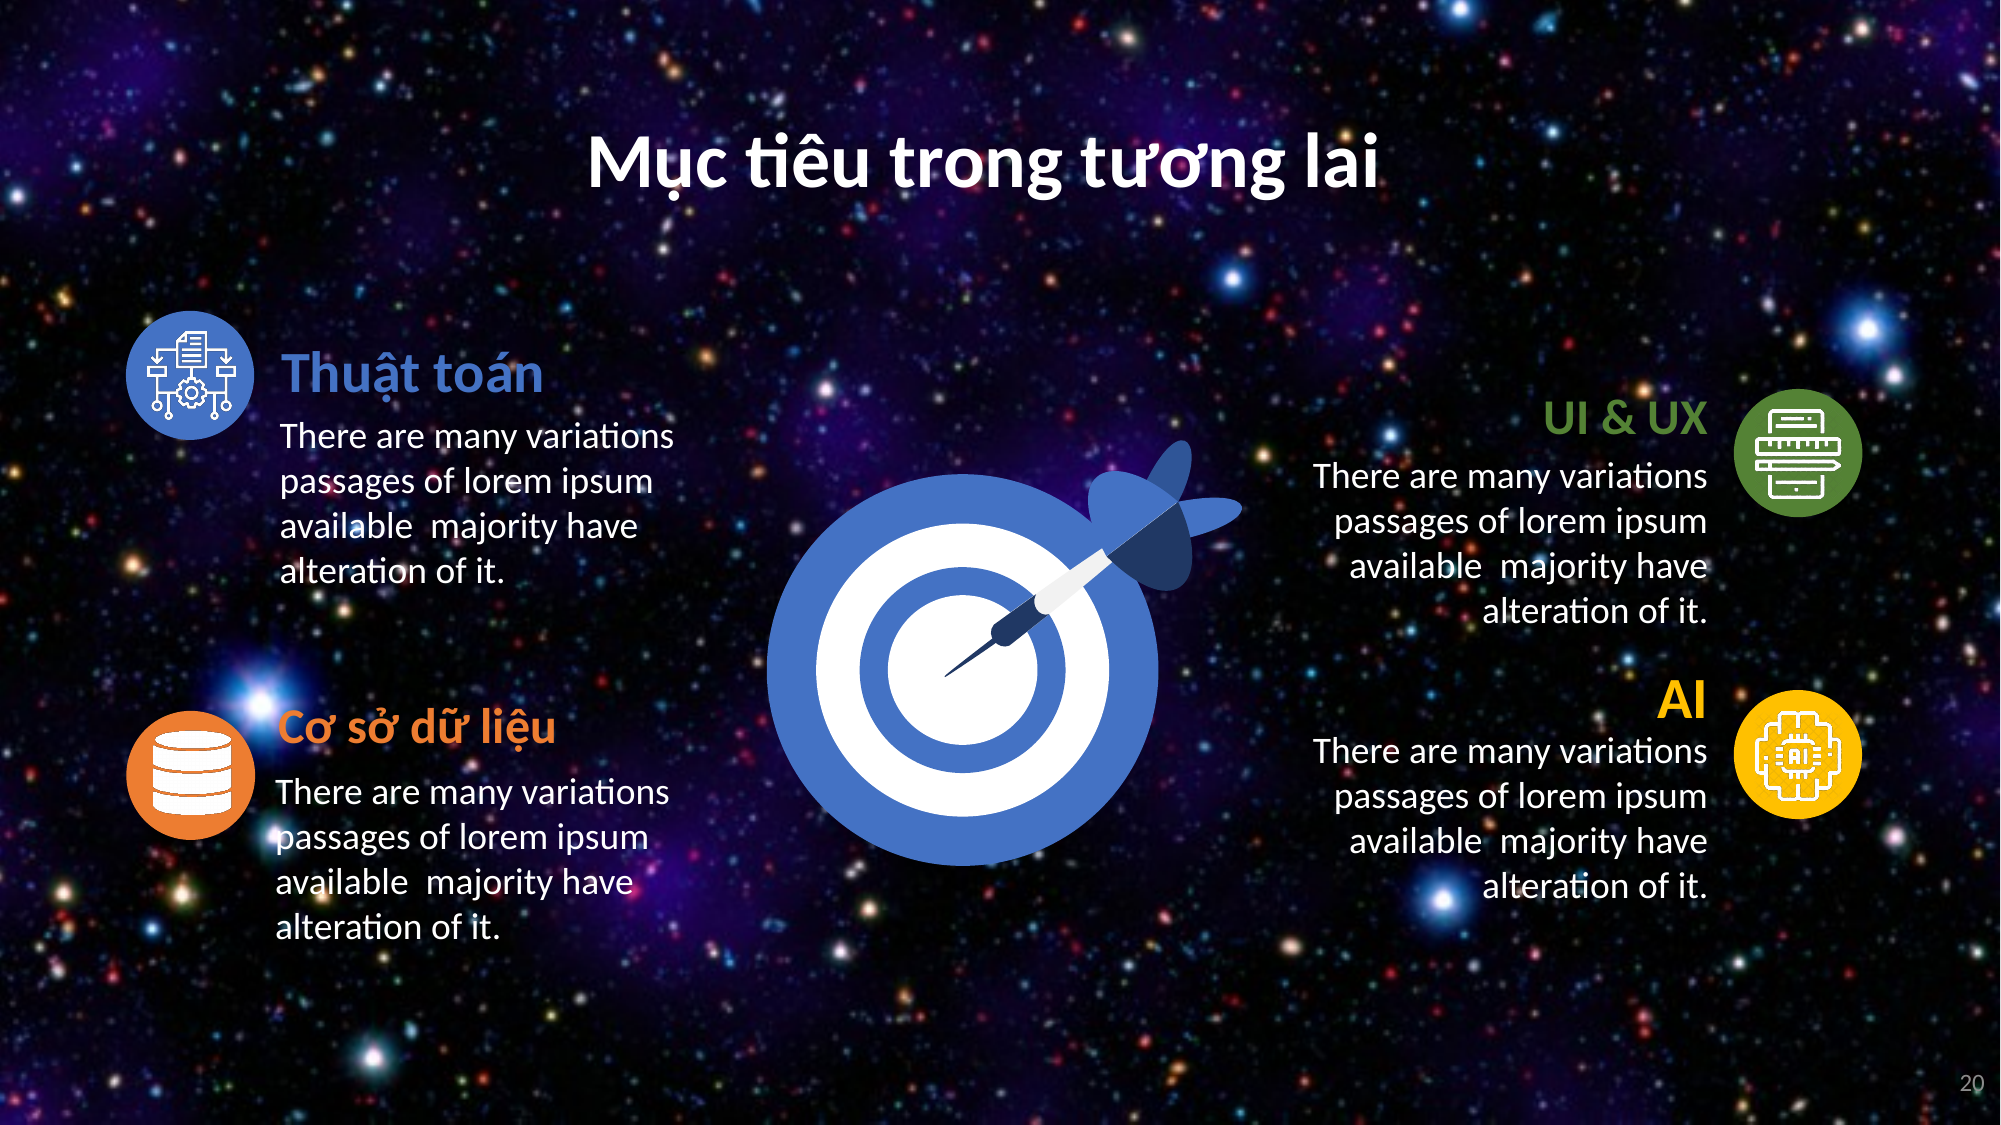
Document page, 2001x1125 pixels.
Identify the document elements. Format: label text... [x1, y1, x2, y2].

slide_number 20 [1916, 1051, 2000, 1112]
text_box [274, 693, 750, 950]
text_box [1233, 660, 1709, 908]
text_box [1733, 388, 1863, 518]
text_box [1233, 384, 1709, 633]
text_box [125, 310, 255, 440]
text_box Mục tiêu trong tương lai [404, 102, 1562, 211]
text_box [126, 710, 256, 840]
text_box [766, 474, 1159, 866]
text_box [1733, 689, 1863, 820]
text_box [910, 470, 1273, 669]
picture [0, 0, 2001, 1125]
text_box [279, 334, 783, 594]
